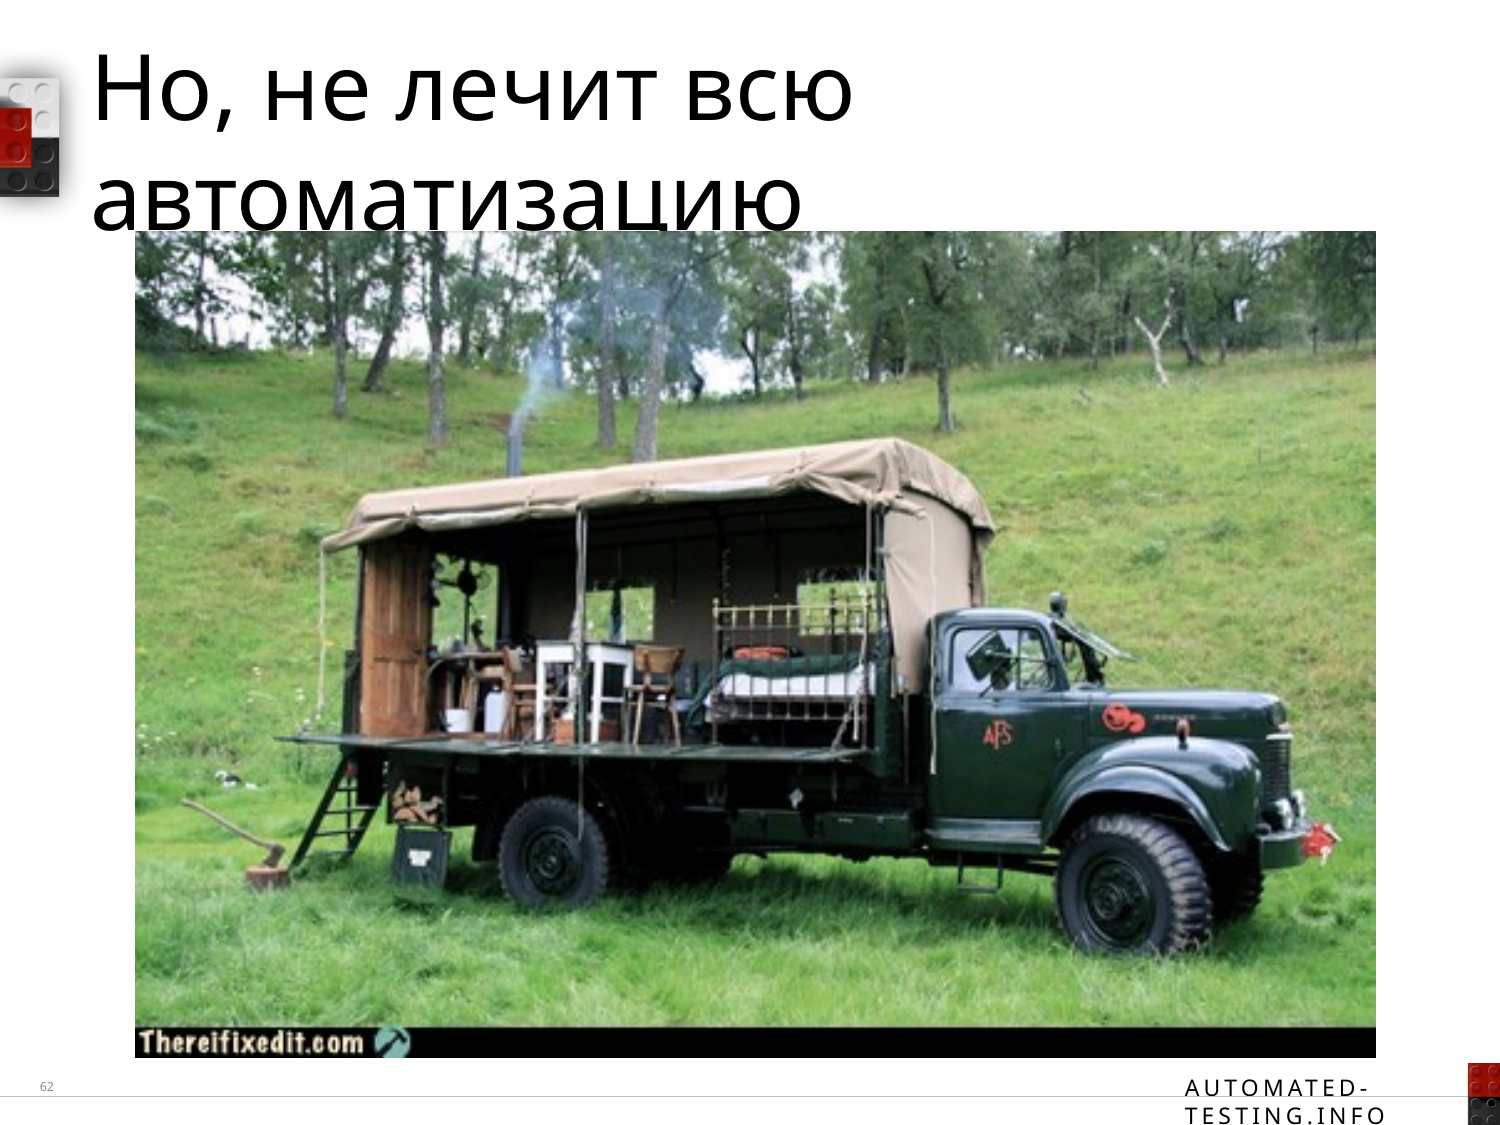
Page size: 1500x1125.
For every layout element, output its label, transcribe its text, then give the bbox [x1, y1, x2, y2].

picture [0, 79, 59, 196]
title Но, не лечит всю автоматизацию [75, 45, 1425, 233]
picture [1467, 1063, 1500, 1125]
picture [135, 231, 1377, 1058]
